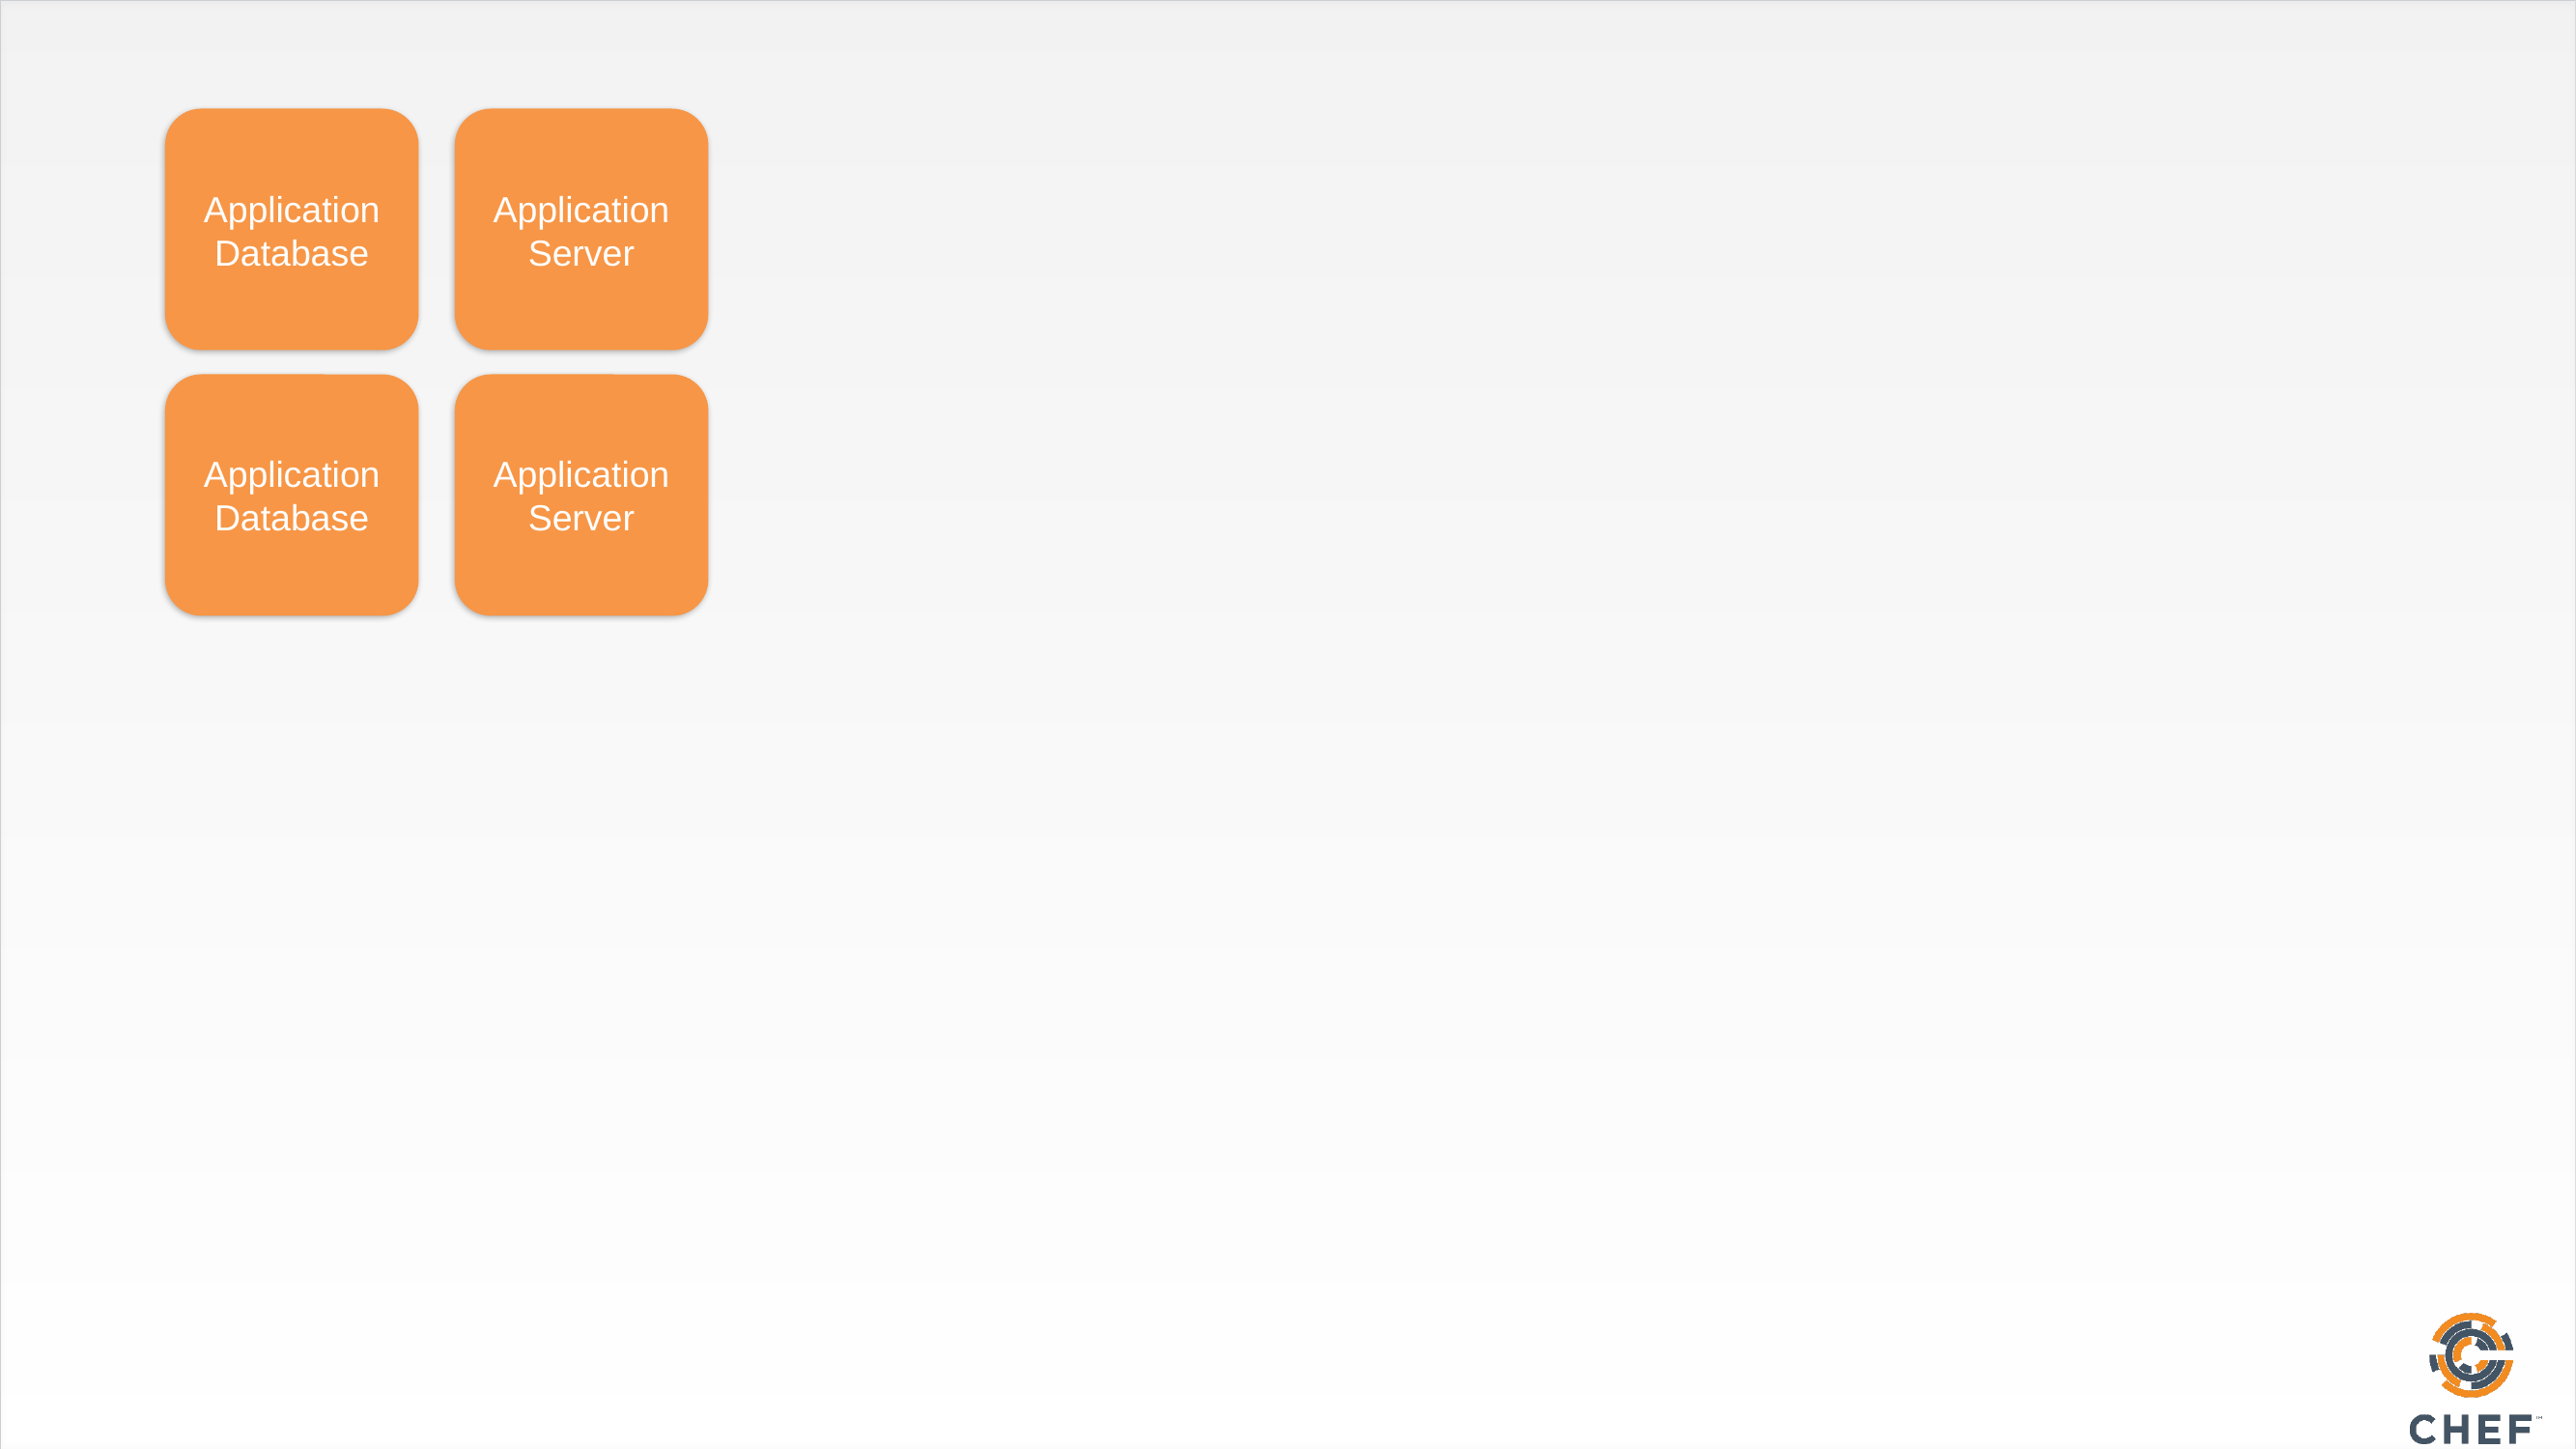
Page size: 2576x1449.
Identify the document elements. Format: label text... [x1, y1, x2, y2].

text_box Application Server [454, 374, 709, 616]
picture [2399, 1295, 2550, 1449]
text_box Application Server [454, 108, 709, 351]
text_box Application Database [164, 374, 419, 616]
text_box Application Database [164, 108, 419, 351]
